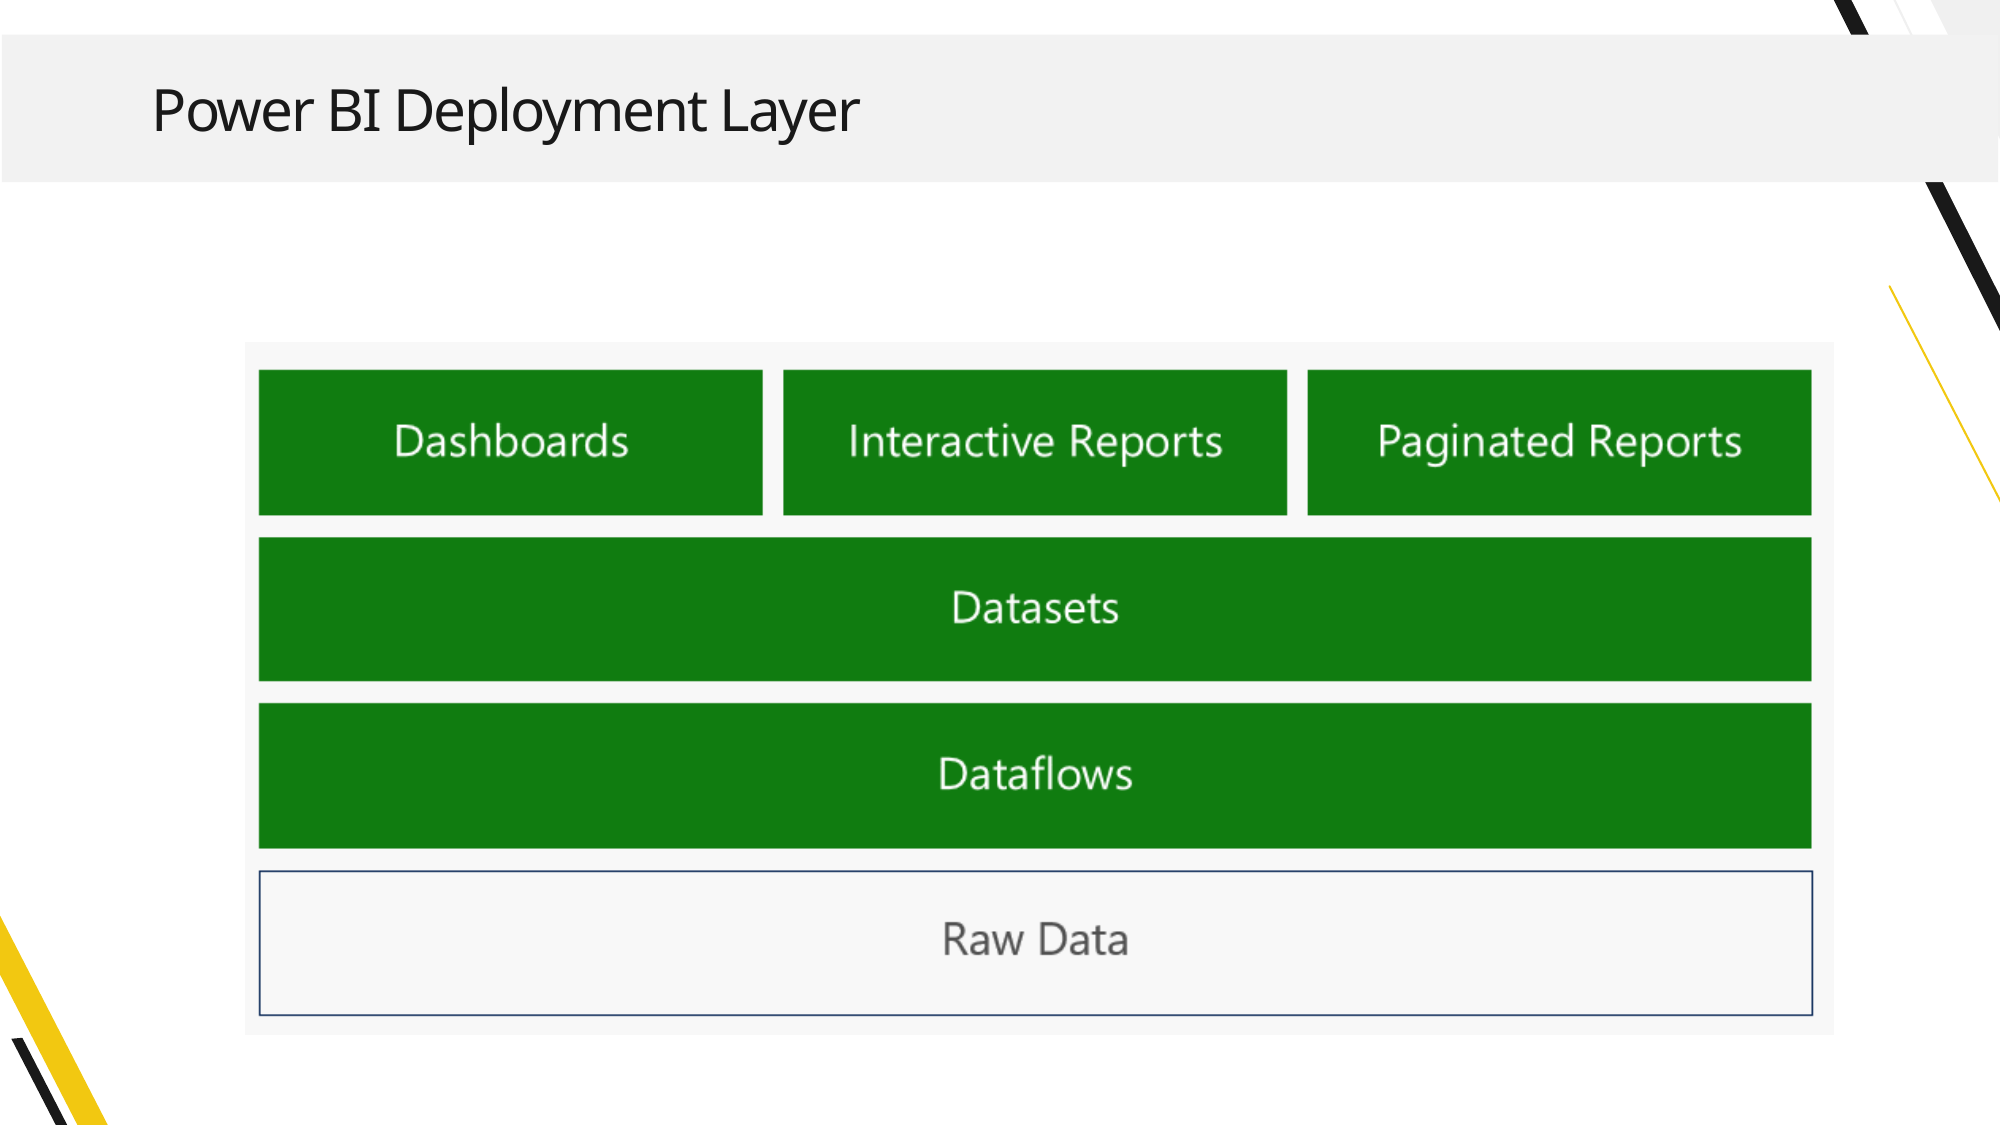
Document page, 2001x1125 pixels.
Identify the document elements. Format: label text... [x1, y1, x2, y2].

picture [244, 342, 1834, 1035]
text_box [1847, 0, 2000, 507]
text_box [4, 910, 99, 1125]
text_box Power BI Deployment Layer [1, 34, 1847, 183]
